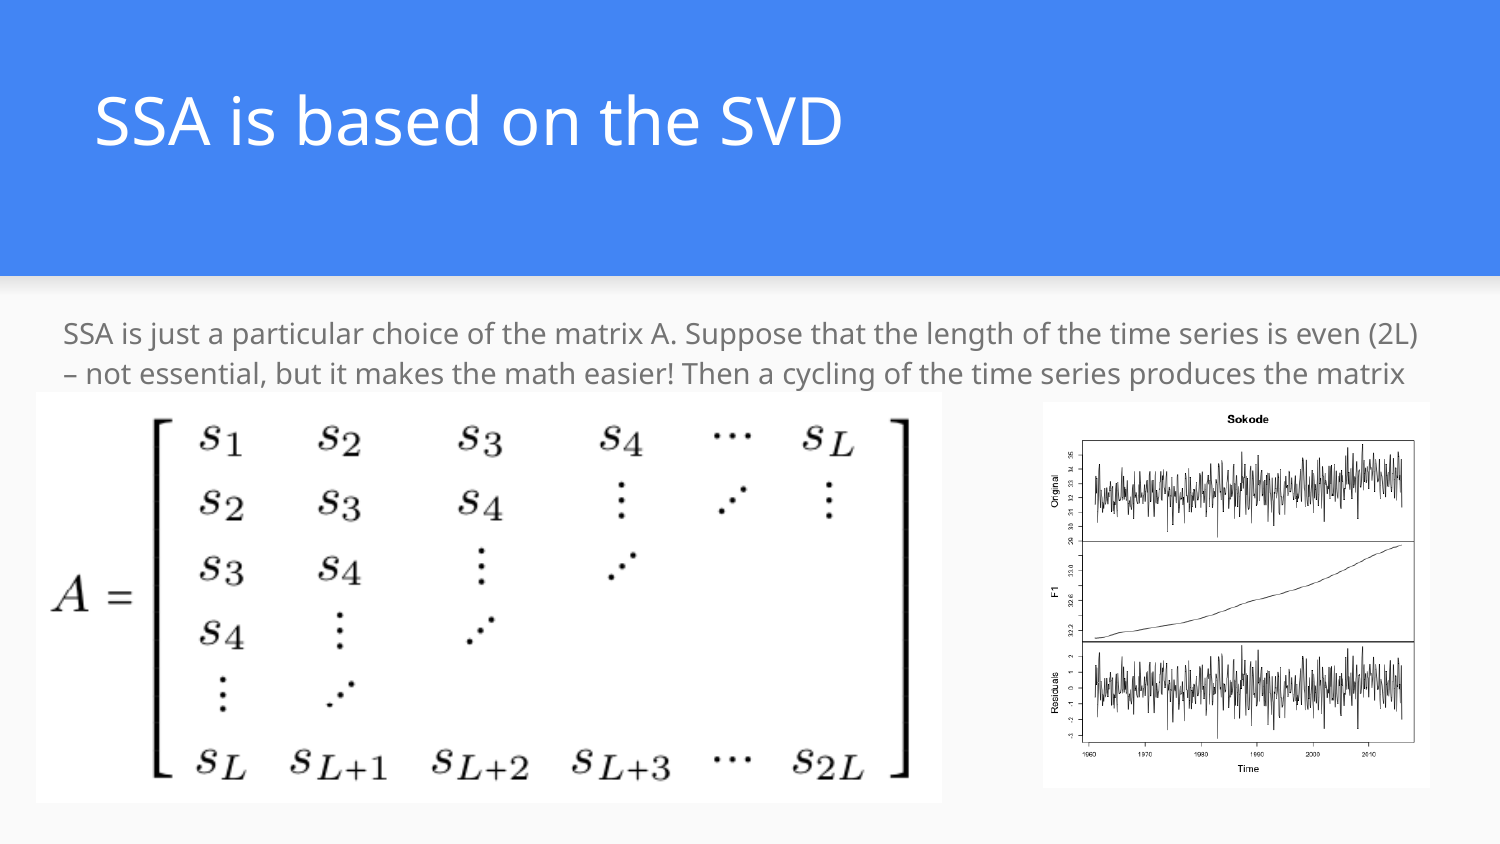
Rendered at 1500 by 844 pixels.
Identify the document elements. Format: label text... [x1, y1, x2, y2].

title SSA is based on the SVD [79, 48, 1429, 174]
picture [1043, 401, 1430, 788]
picture [36, 392, 942, 803]
list SSA is just a particular choice of the matrix A. Suppose that the length of the time series is even (2L) – not essential, but it makes the math easier! Then a cycling of the time series produces the matrix [29, 295, 1454, 411]
